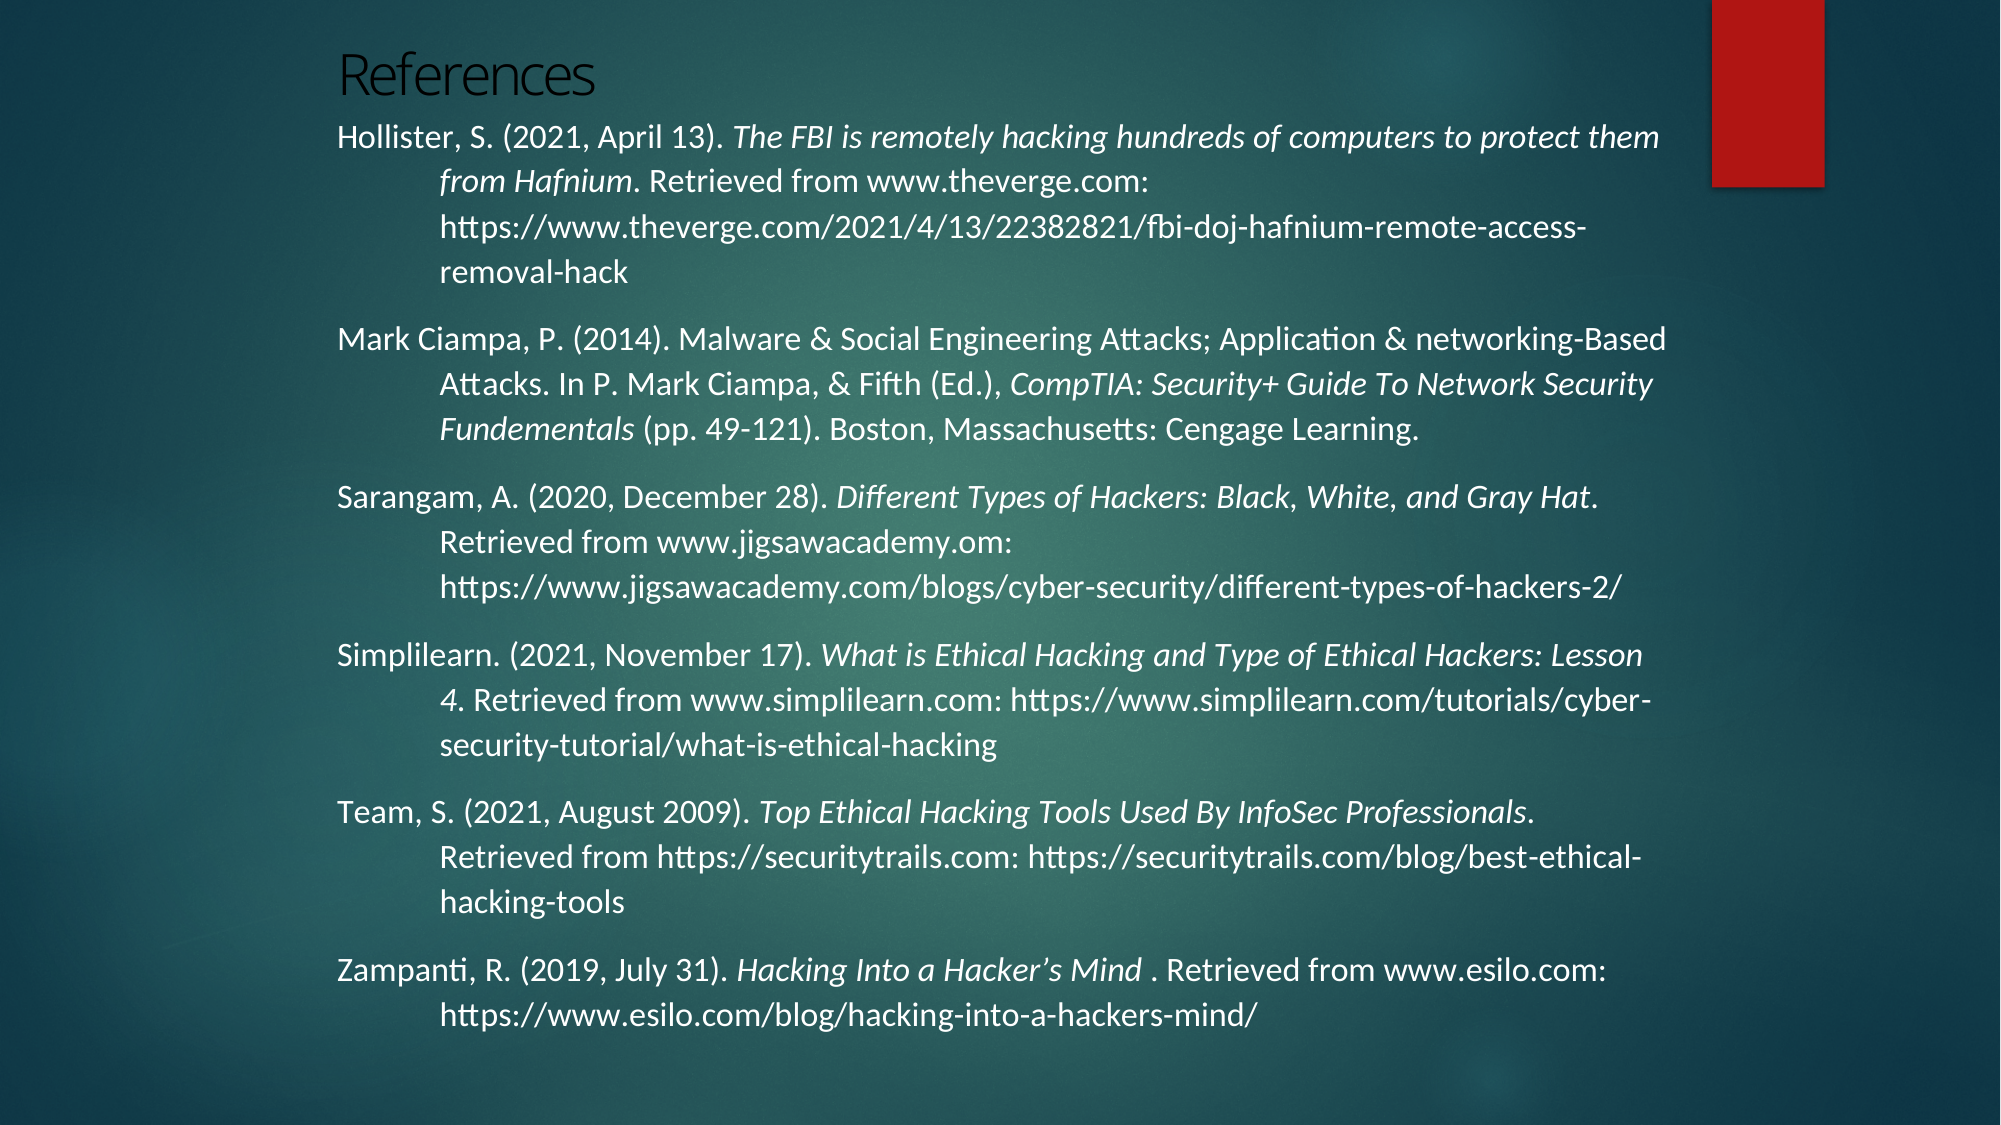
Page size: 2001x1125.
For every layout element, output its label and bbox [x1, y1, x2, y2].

picture [0, 0, 1671, 1125]
